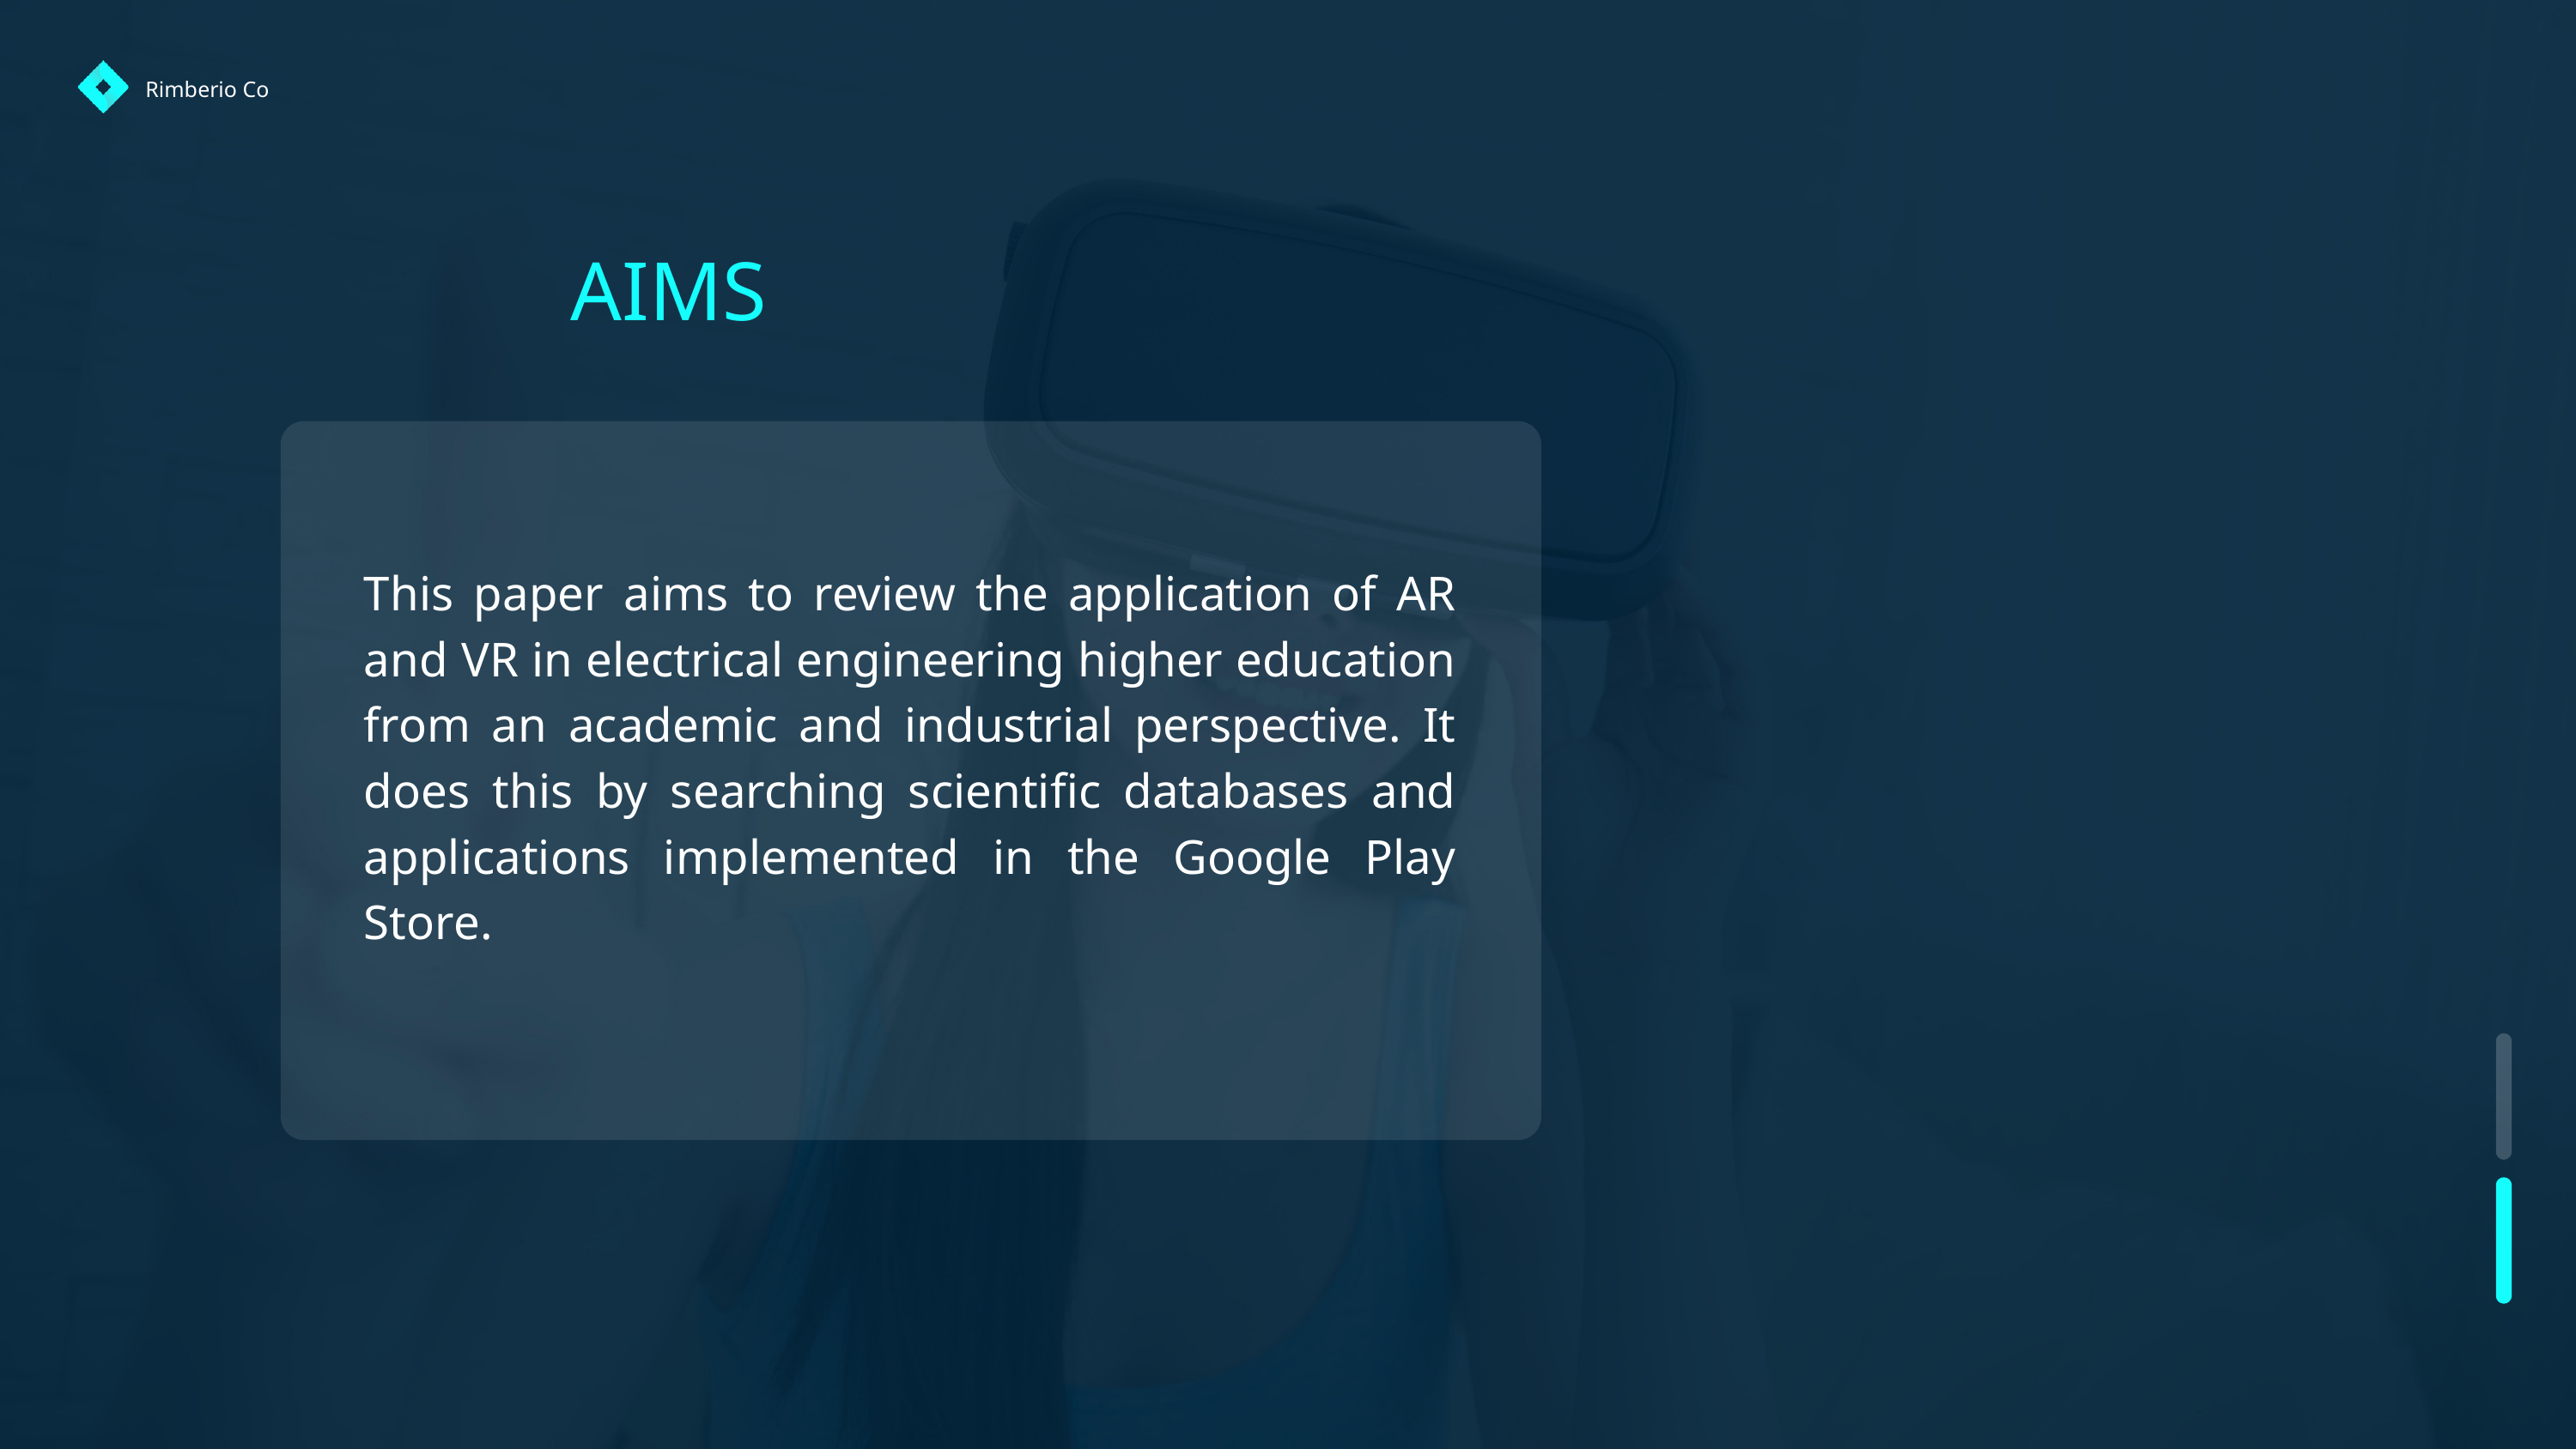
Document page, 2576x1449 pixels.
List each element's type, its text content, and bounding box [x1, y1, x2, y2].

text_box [280, 421, 1542, 1141]
text_box [0, 0, 2576, 1449]
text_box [2495, 1177, 2512, 1304]
text_box [77, 60, 129, 113]
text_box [2495, 1033, 2512, 1161]
text_box AIMS [77, 224, 1260, 337]
text_box Rimberio Co [145, 71, 374, 101]
